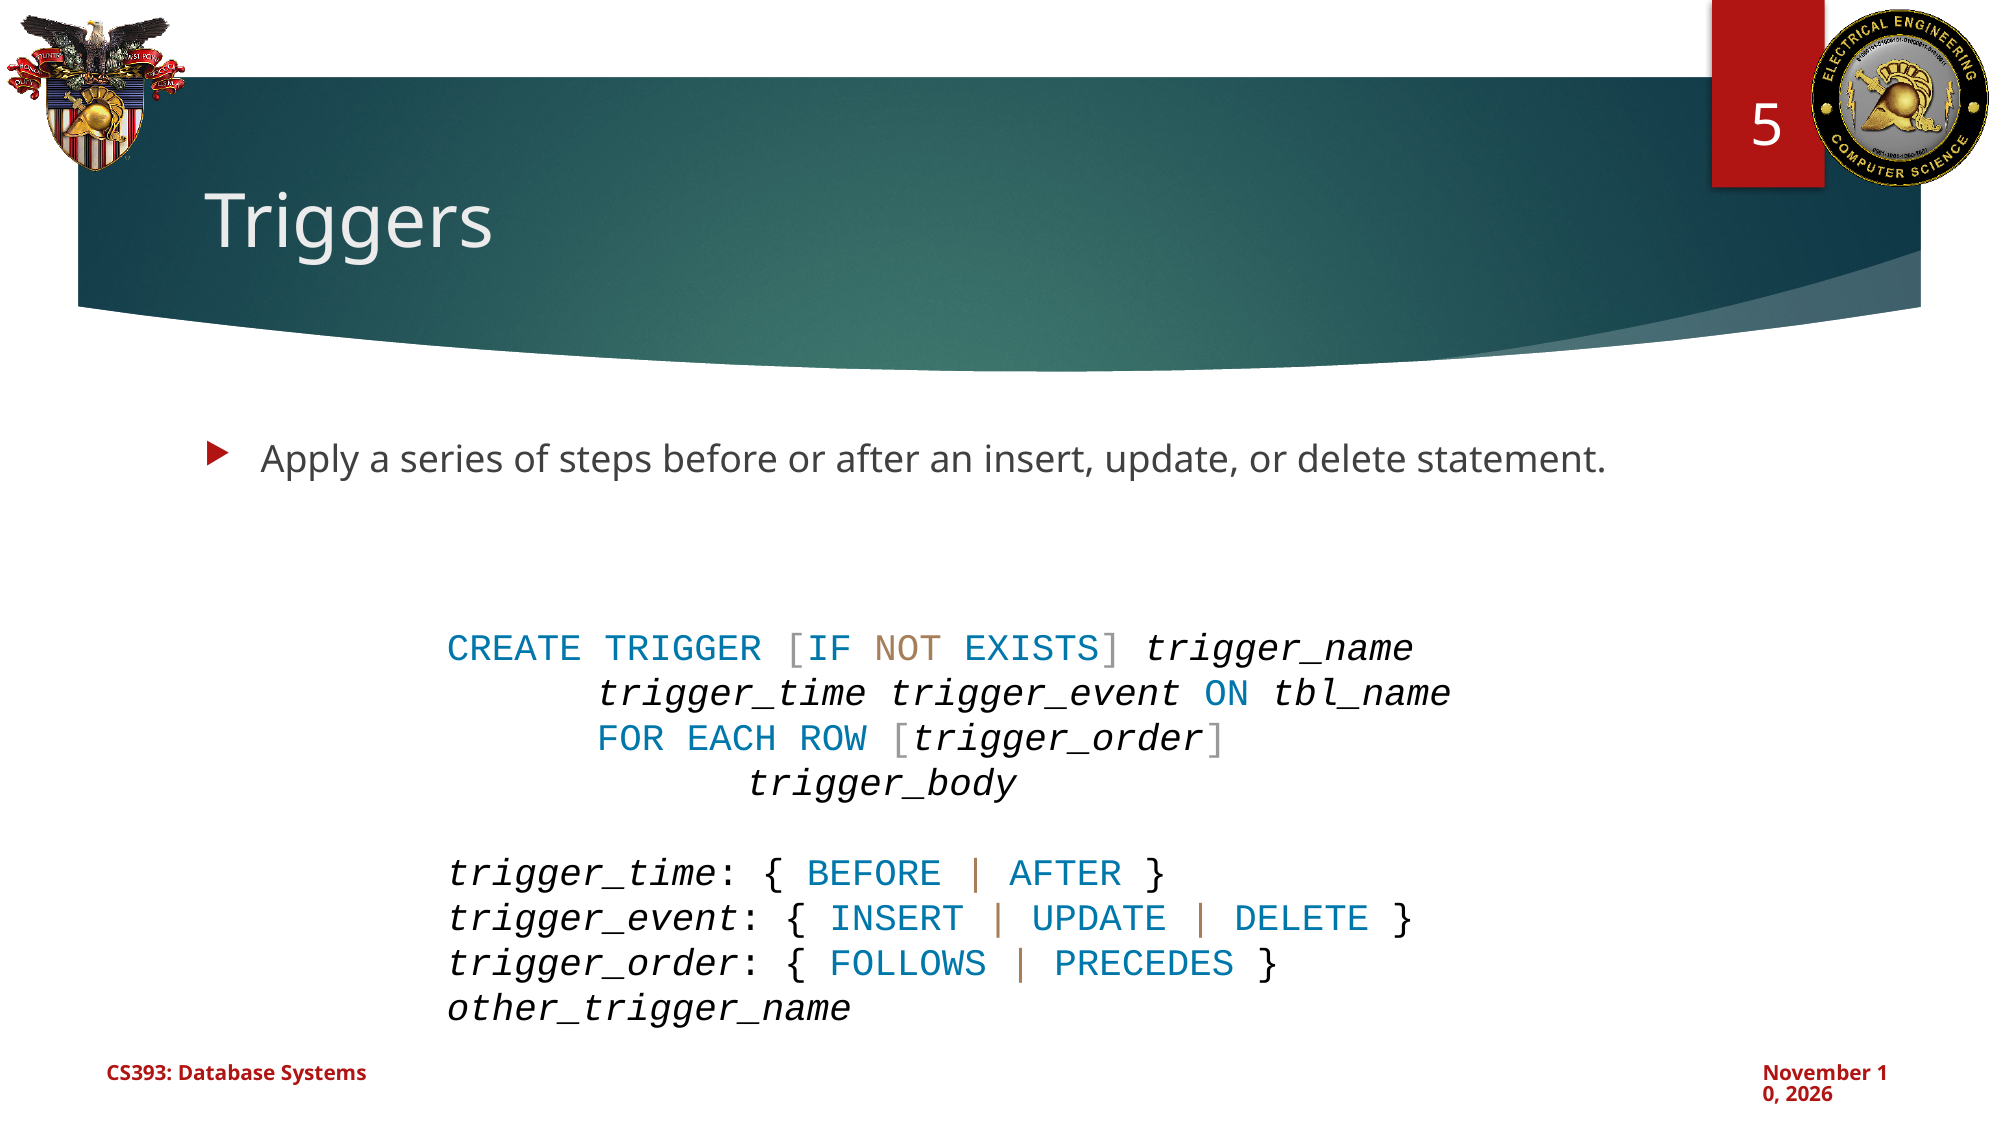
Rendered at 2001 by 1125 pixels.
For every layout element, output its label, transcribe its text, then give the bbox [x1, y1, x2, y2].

picture [7, 3, 185, 184]
slide_number 5 [1698, 48, 1836, 175]
list Apply a series of steps before or after an insert, update, or delete statement. [189, 427, 1638, 988]
footer CS393: Database Systems [91, 1048, 726, 1100]
title Triggers [189, 159, 1638, 276]
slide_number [1747, 1048, 1910, 1099]
text_box CREATE TRIGGER [IF NOT EXISTS] trigger_name trigger_time trigger_event ON tbl_name FOR EACH ROW [trigger_order] trigger_body trigger_time: { BEFORE | AFTER } trigger_event: { INSERT | UPDATE | DELETE } trigger_order: { FOLLOWS | PRECEDES } other_trigger_name [432, 615, 1498, 1036]
picture [1809, 7, 1990, 188]
